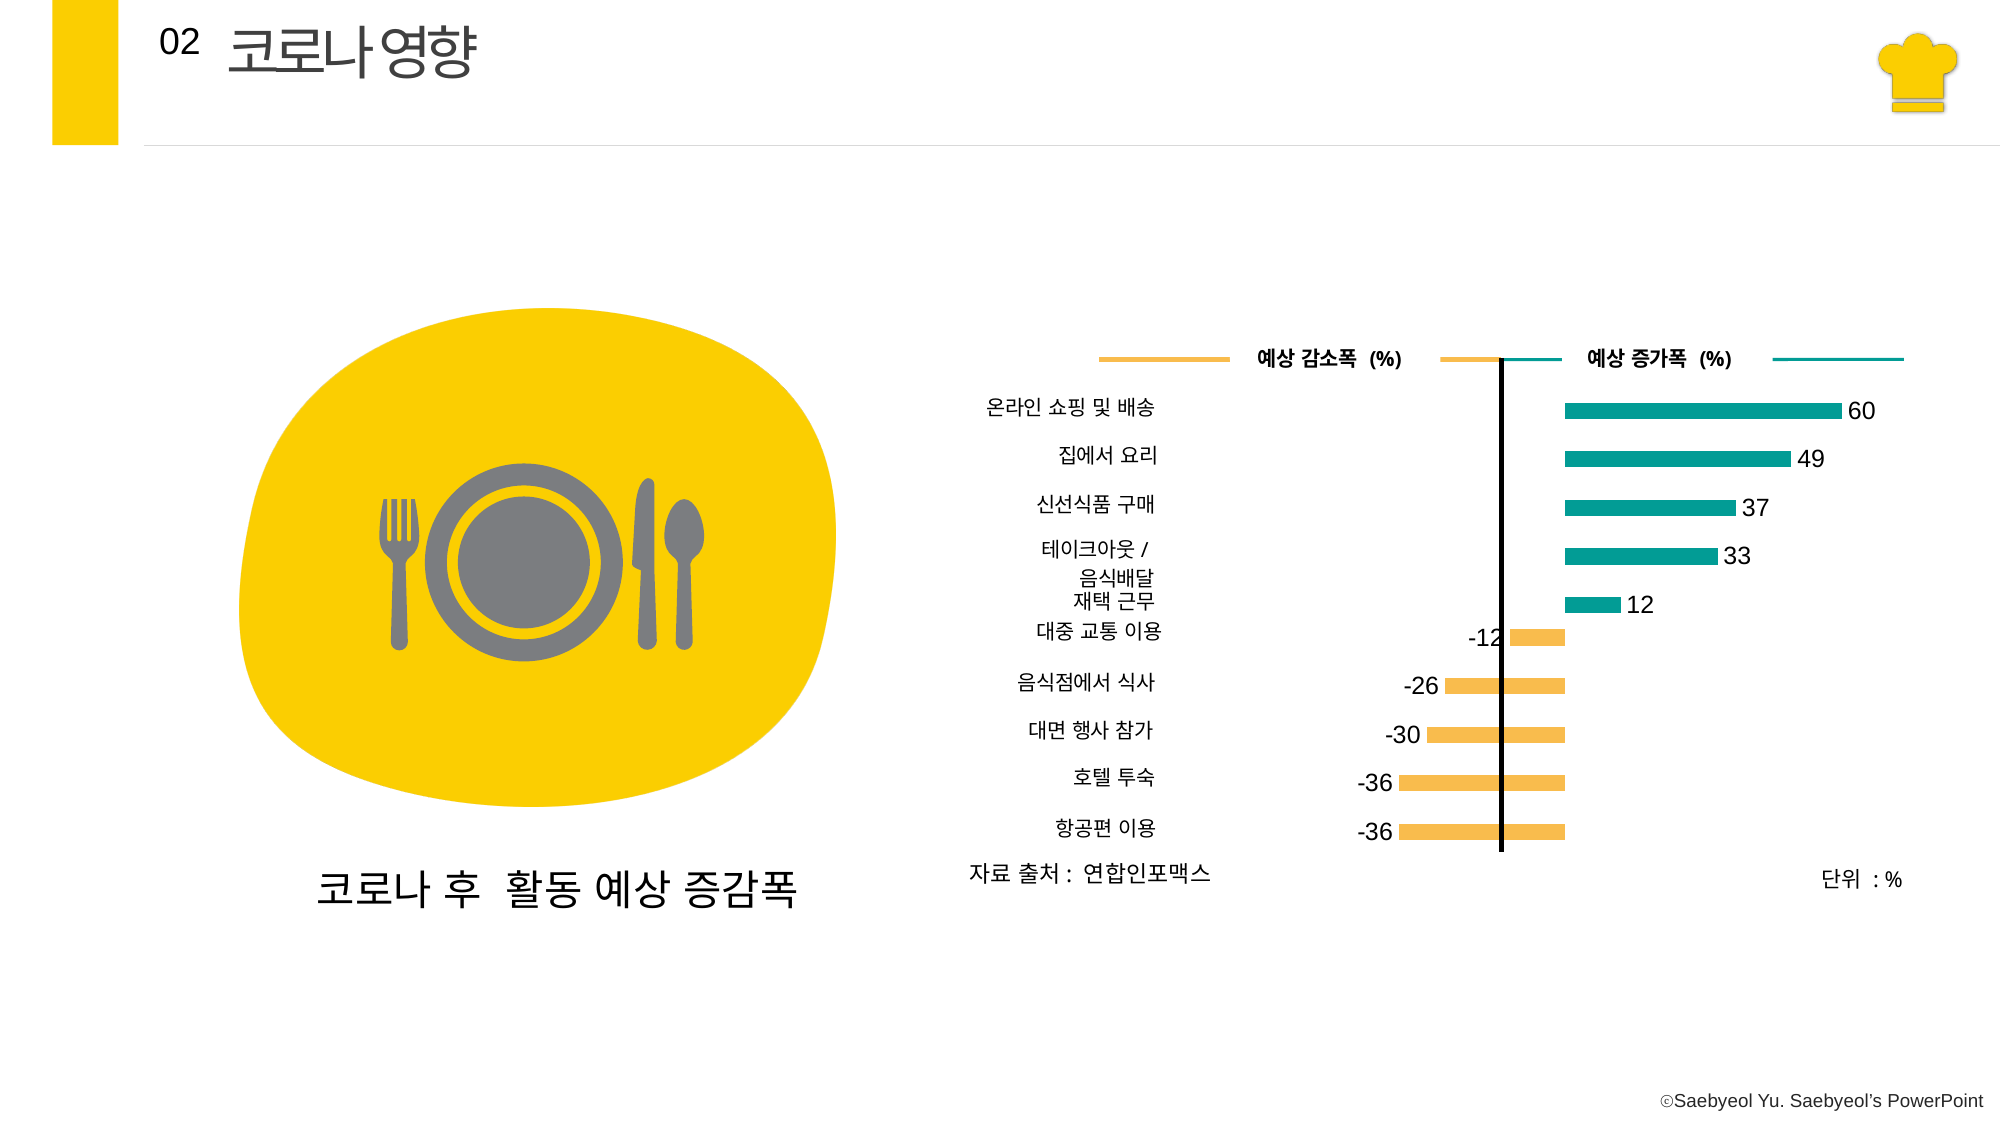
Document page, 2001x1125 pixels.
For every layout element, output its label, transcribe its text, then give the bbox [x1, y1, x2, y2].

picture [1862, 17, 1973, 128]
text_box 02 [144, 9, 212, 70]
text_box 코로나 영향 [212, 8, 504, 94]
chart [942, 298, 1946, 859]
text_box [51, 0, 119, 146]
picture [239, 308, 836, 807]
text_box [379, 463, 705, 662]
text_box 코로나 후 활동 예상 증감폭 [238, 856, 877, 921]
text_box 자료 출처: 연합인포맥스 [954, 859, 1227, 894]
text_box 단위 : % [1807, 859, 1918, 900]
